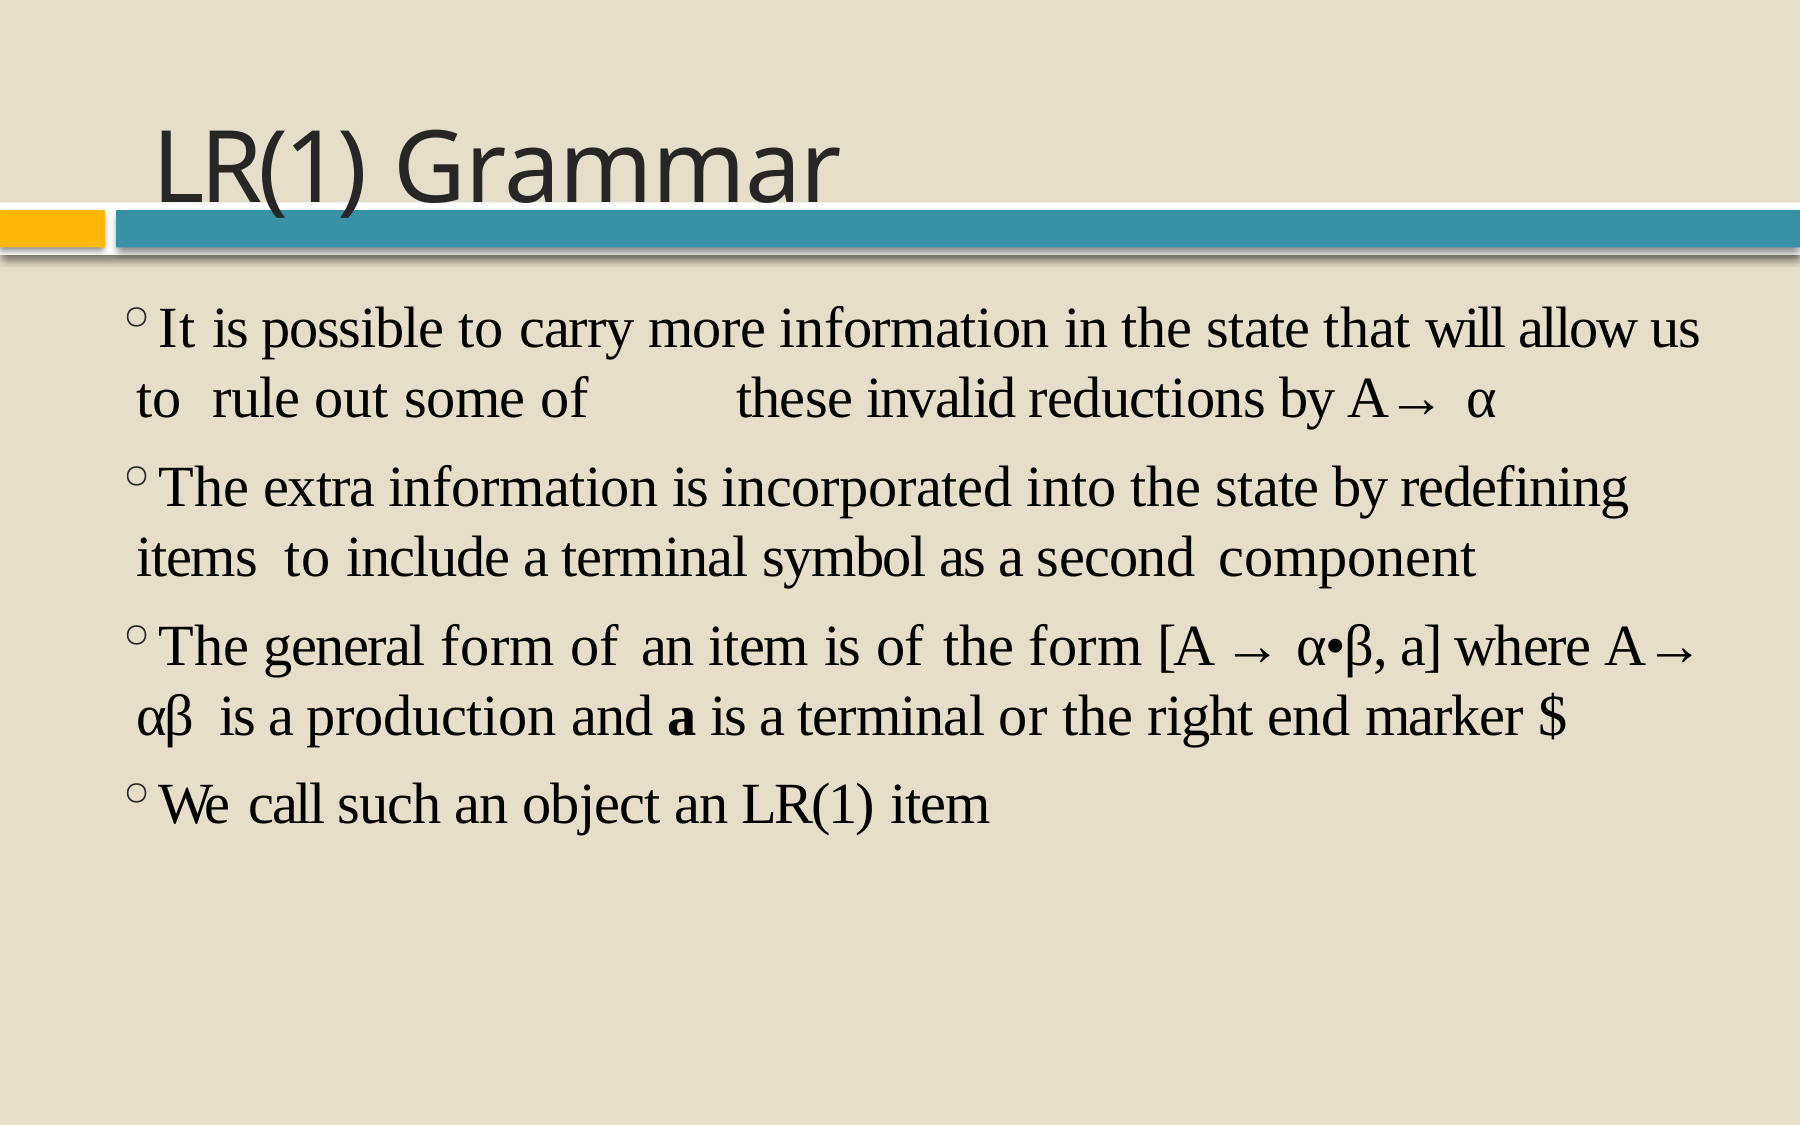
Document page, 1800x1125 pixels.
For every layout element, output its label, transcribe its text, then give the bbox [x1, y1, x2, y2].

text_box It is possible to carry more information in the state that will allow us to rule out some of these invalid reductions by A→ α The extra information is incorporated into the state by redefining items to include a terminal symbol as a second component The general form of an item is of the form [A → α•β, a] where A→ αβ is a production and a is a terminal or the right end marker $ We call such an object an LR(1) item [112, 287, 1750, 836]
title LR(1) Grammar [150, 66, 938, 257]
